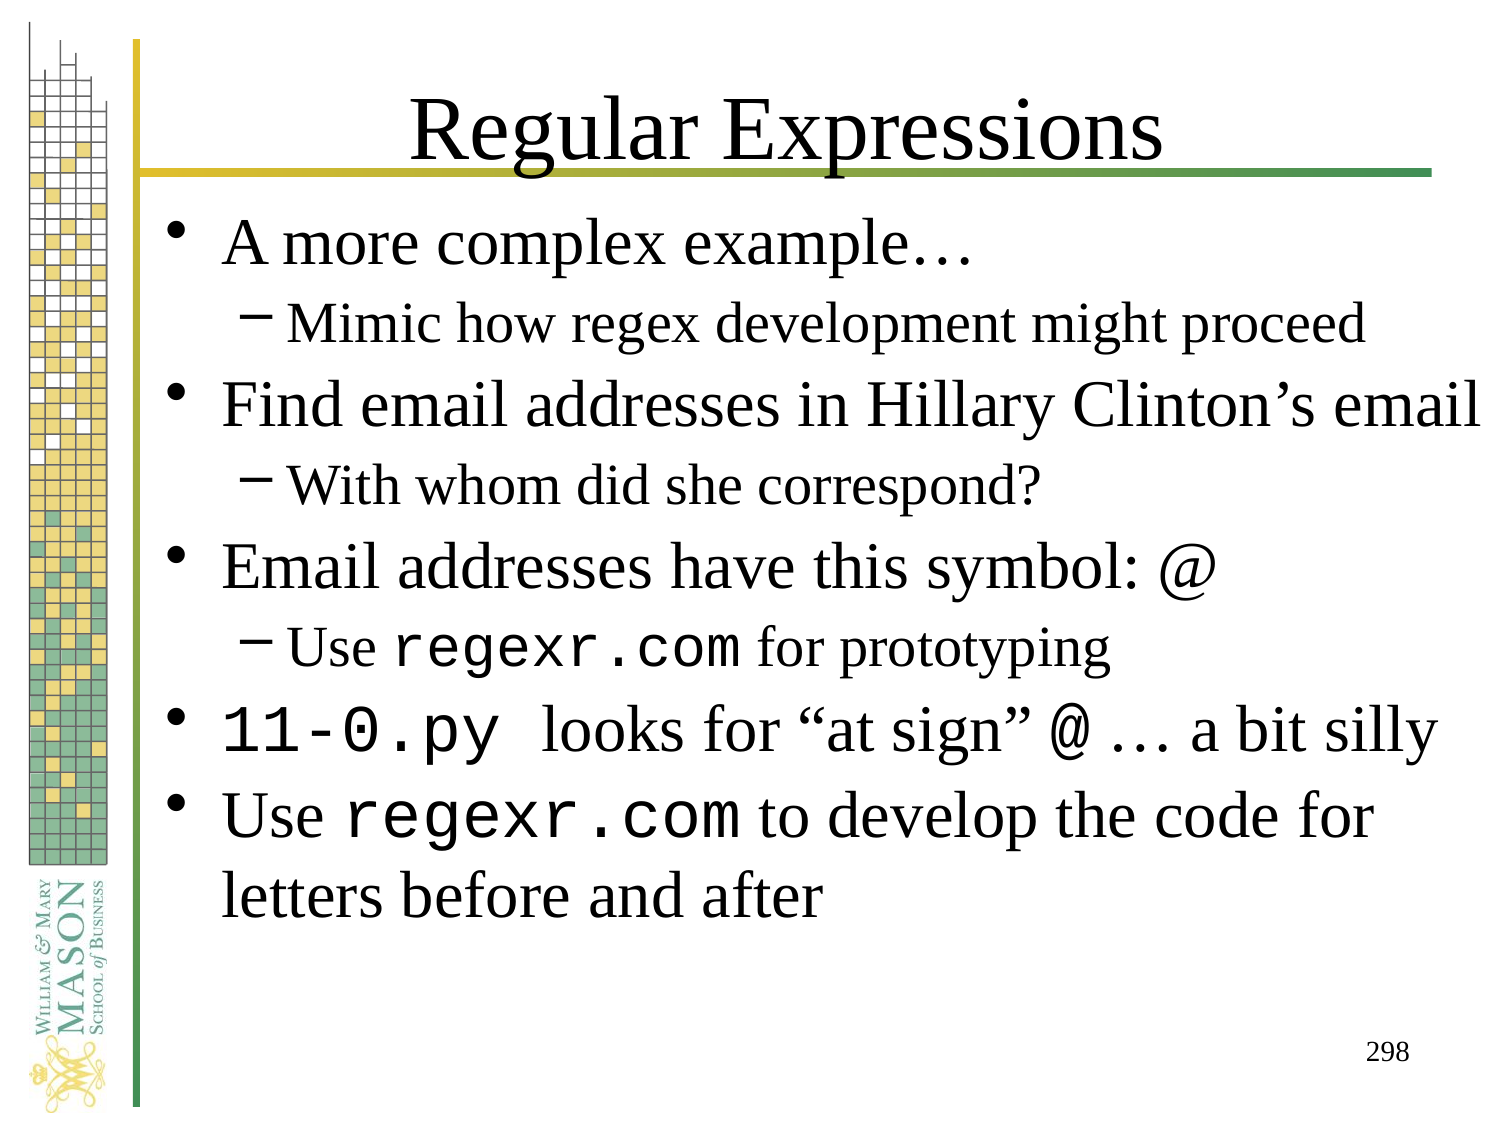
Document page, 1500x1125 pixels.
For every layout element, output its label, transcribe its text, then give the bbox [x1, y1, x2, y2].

table_cell != [29, 879, 107, 1113]
list A more complex example… Mimic how regex development might proceed Find email addresses in Hillary Clinton’s email With whom did she correspond? Email addresses have this symbol: @ Use regexr.com for prototyping 11-0.py looks for “at sign” @ … a bit silly Use regexr.com to develop the code for letters before and after [150, 189, 1500, 1016]
slide_number 298 [1048, 1024, 1426, 1103]
title Regular Expressions [150, 45, 1425, 189]
